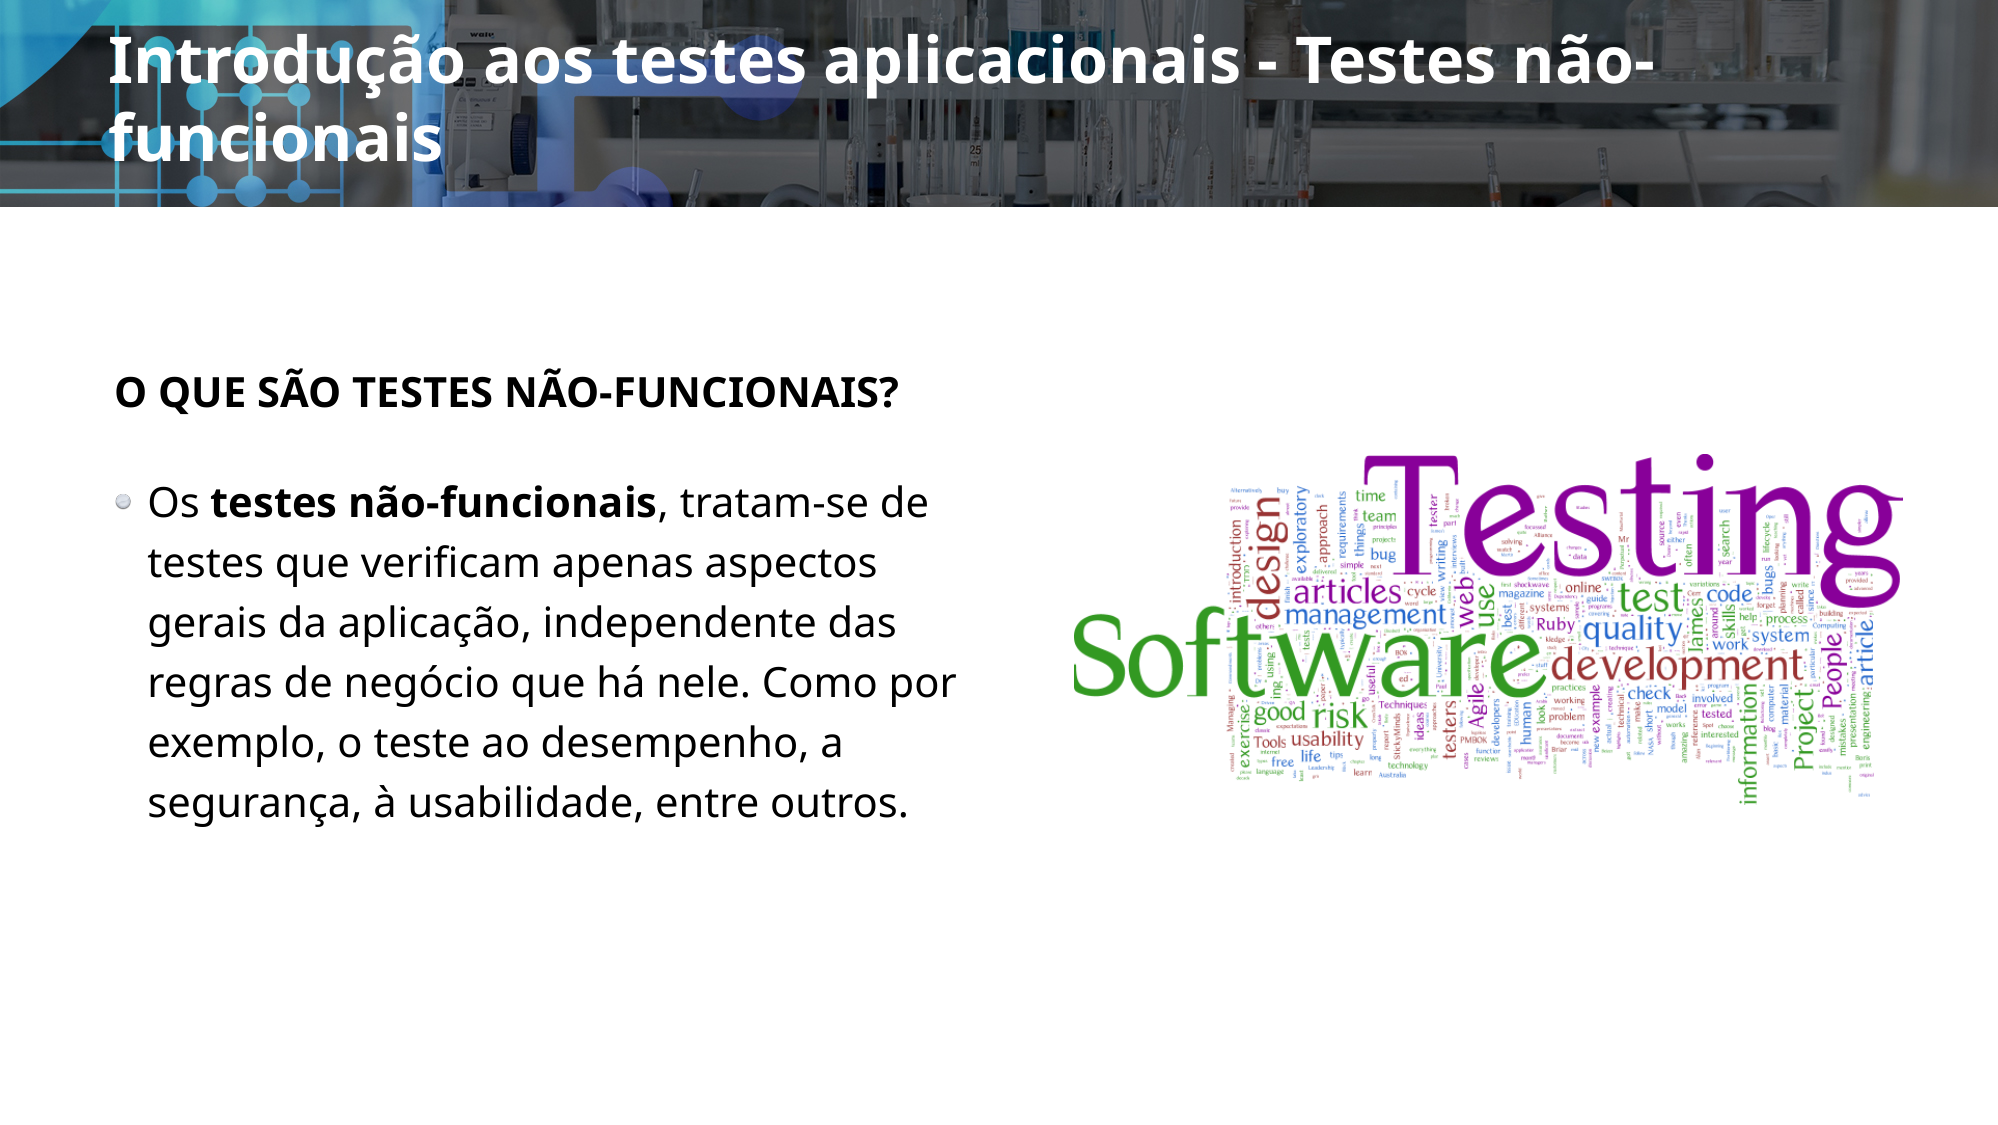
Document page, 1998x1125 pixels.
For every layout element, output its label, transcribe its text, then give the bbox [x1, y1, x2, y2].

picture [0, 0, 1998, 1125]
text_box O QUE SÃO TESTES NÃO-FUNCIONAIS? Os testes não-funcionais, tratam-se de testes que verificam apenas aspectos gerais da aplicação, independente das regras de negócio que há nele. Como por exemplo, o teste ao desempenho, a segurança, à usabilidade, entre outros. [106, 358, 967, 834]
title Introdução aos testes aplicacionais - Testes não-funcionais [99, 30, 1901, 163]
